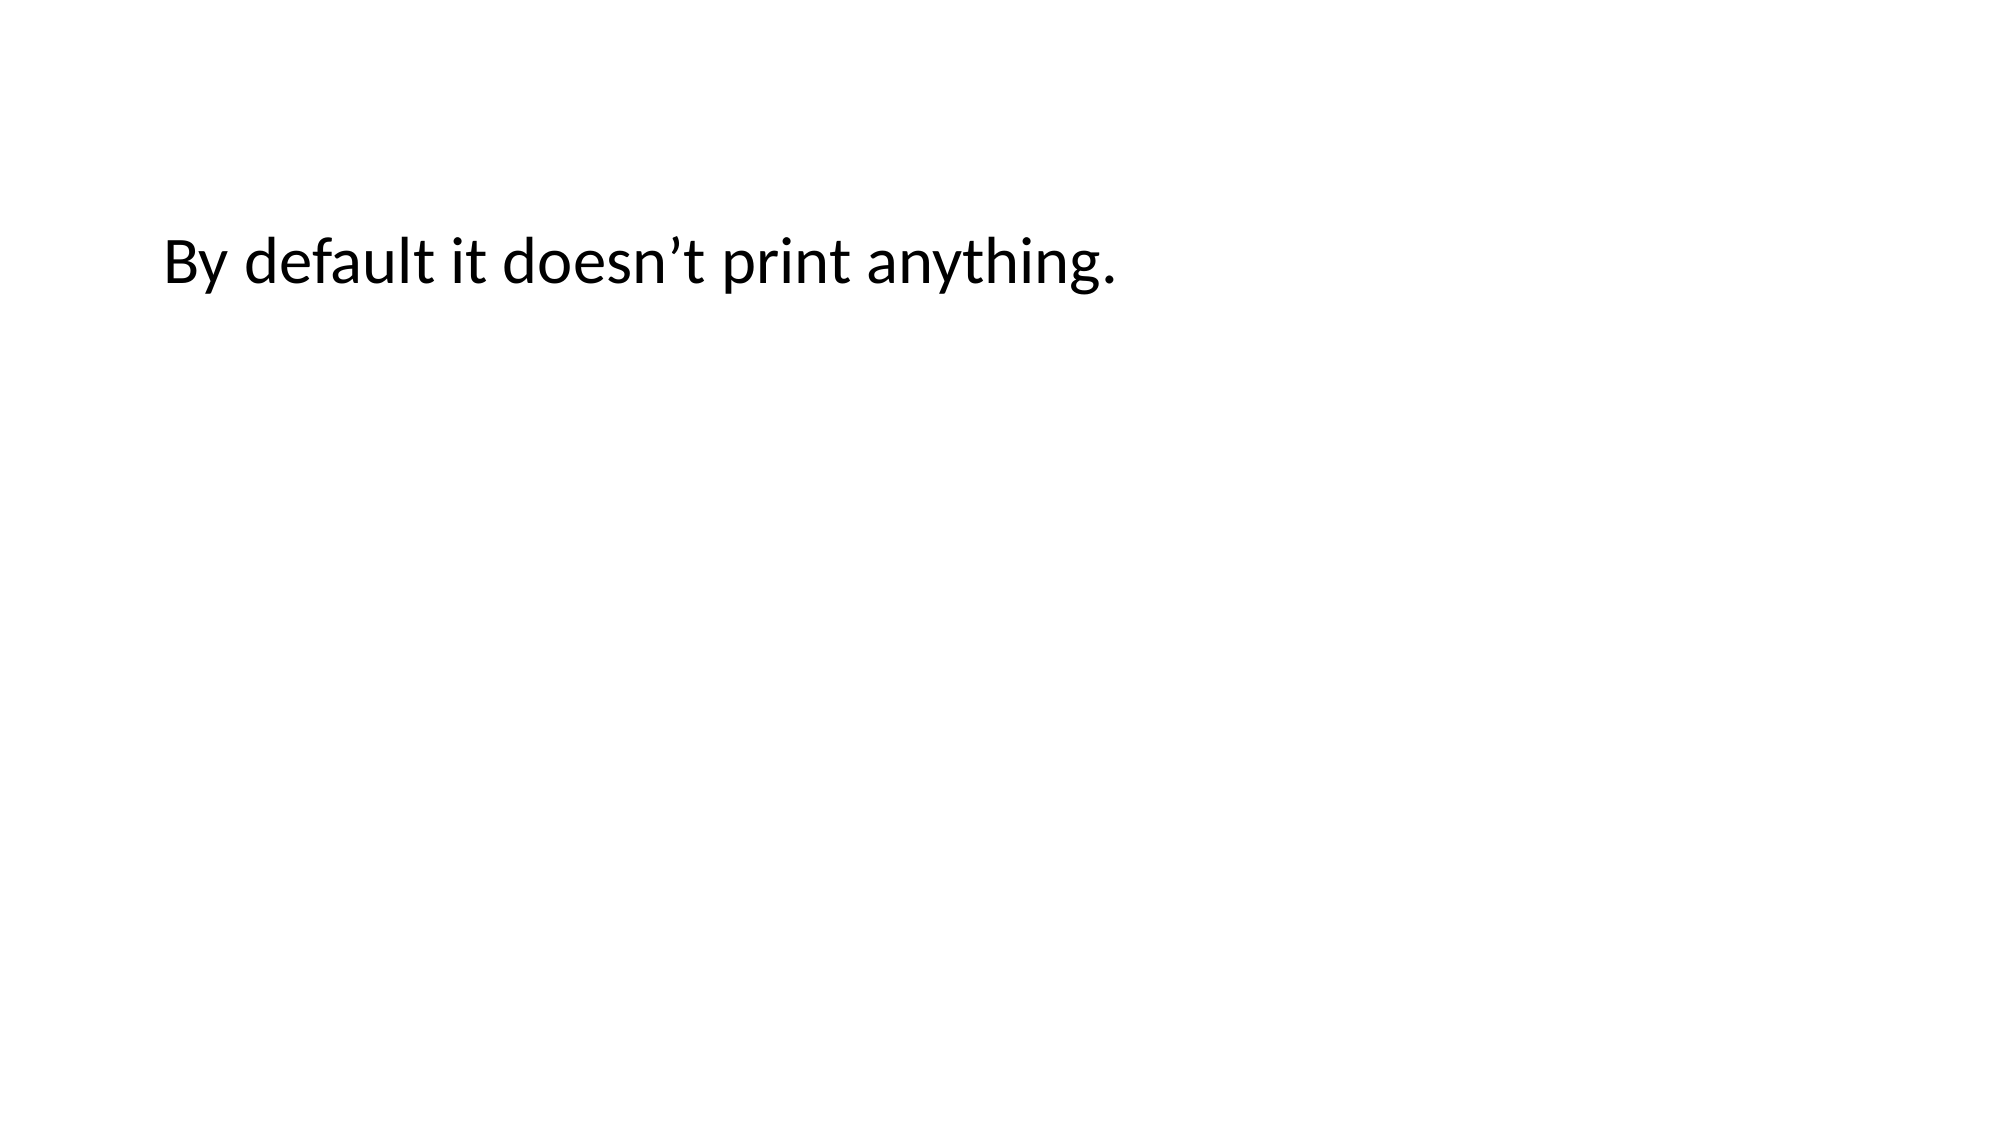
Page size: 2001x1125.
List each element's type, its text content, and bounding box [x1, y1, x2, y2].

text_box By default it doesn’t print anything. [148, 209, 1695, 350]
